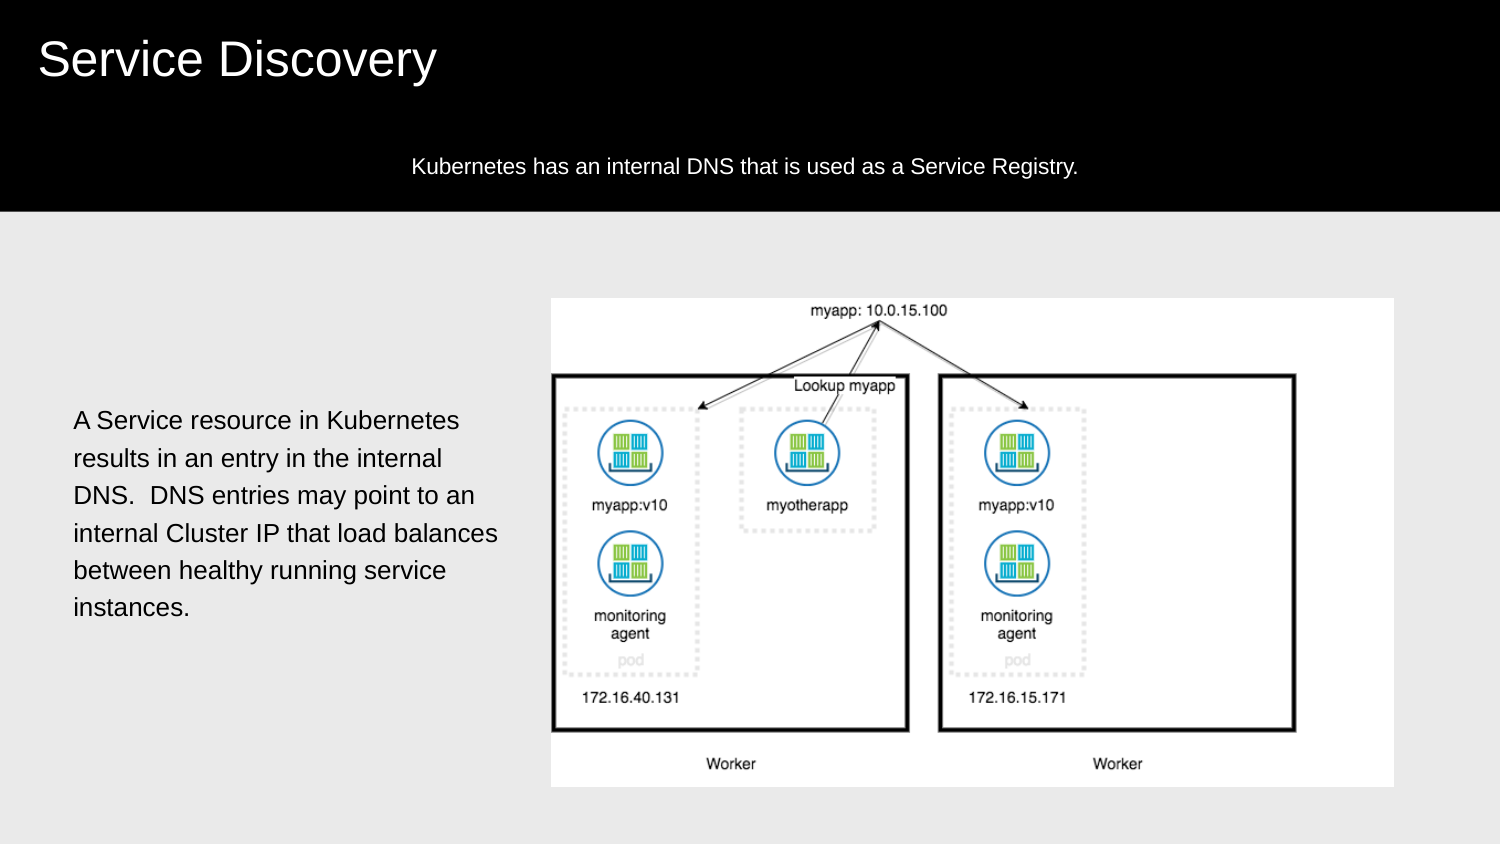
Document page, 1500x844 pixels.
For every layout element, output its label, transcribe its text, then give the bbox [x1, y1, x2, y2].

text_box Kubernetes has an internal DNS that is used as a Service Registry. [65, 143, 1437, 183]
picture [550, 298, 1394, 787]
text_box A Service resource in Kubernetes results in an entry in the internal DNS. DNS entries may point to an internal Cluster IP that load balances between healthy running service instances. [58, 390, 515, 630]
title Service Discovery [0, 0, 1500, 212]
